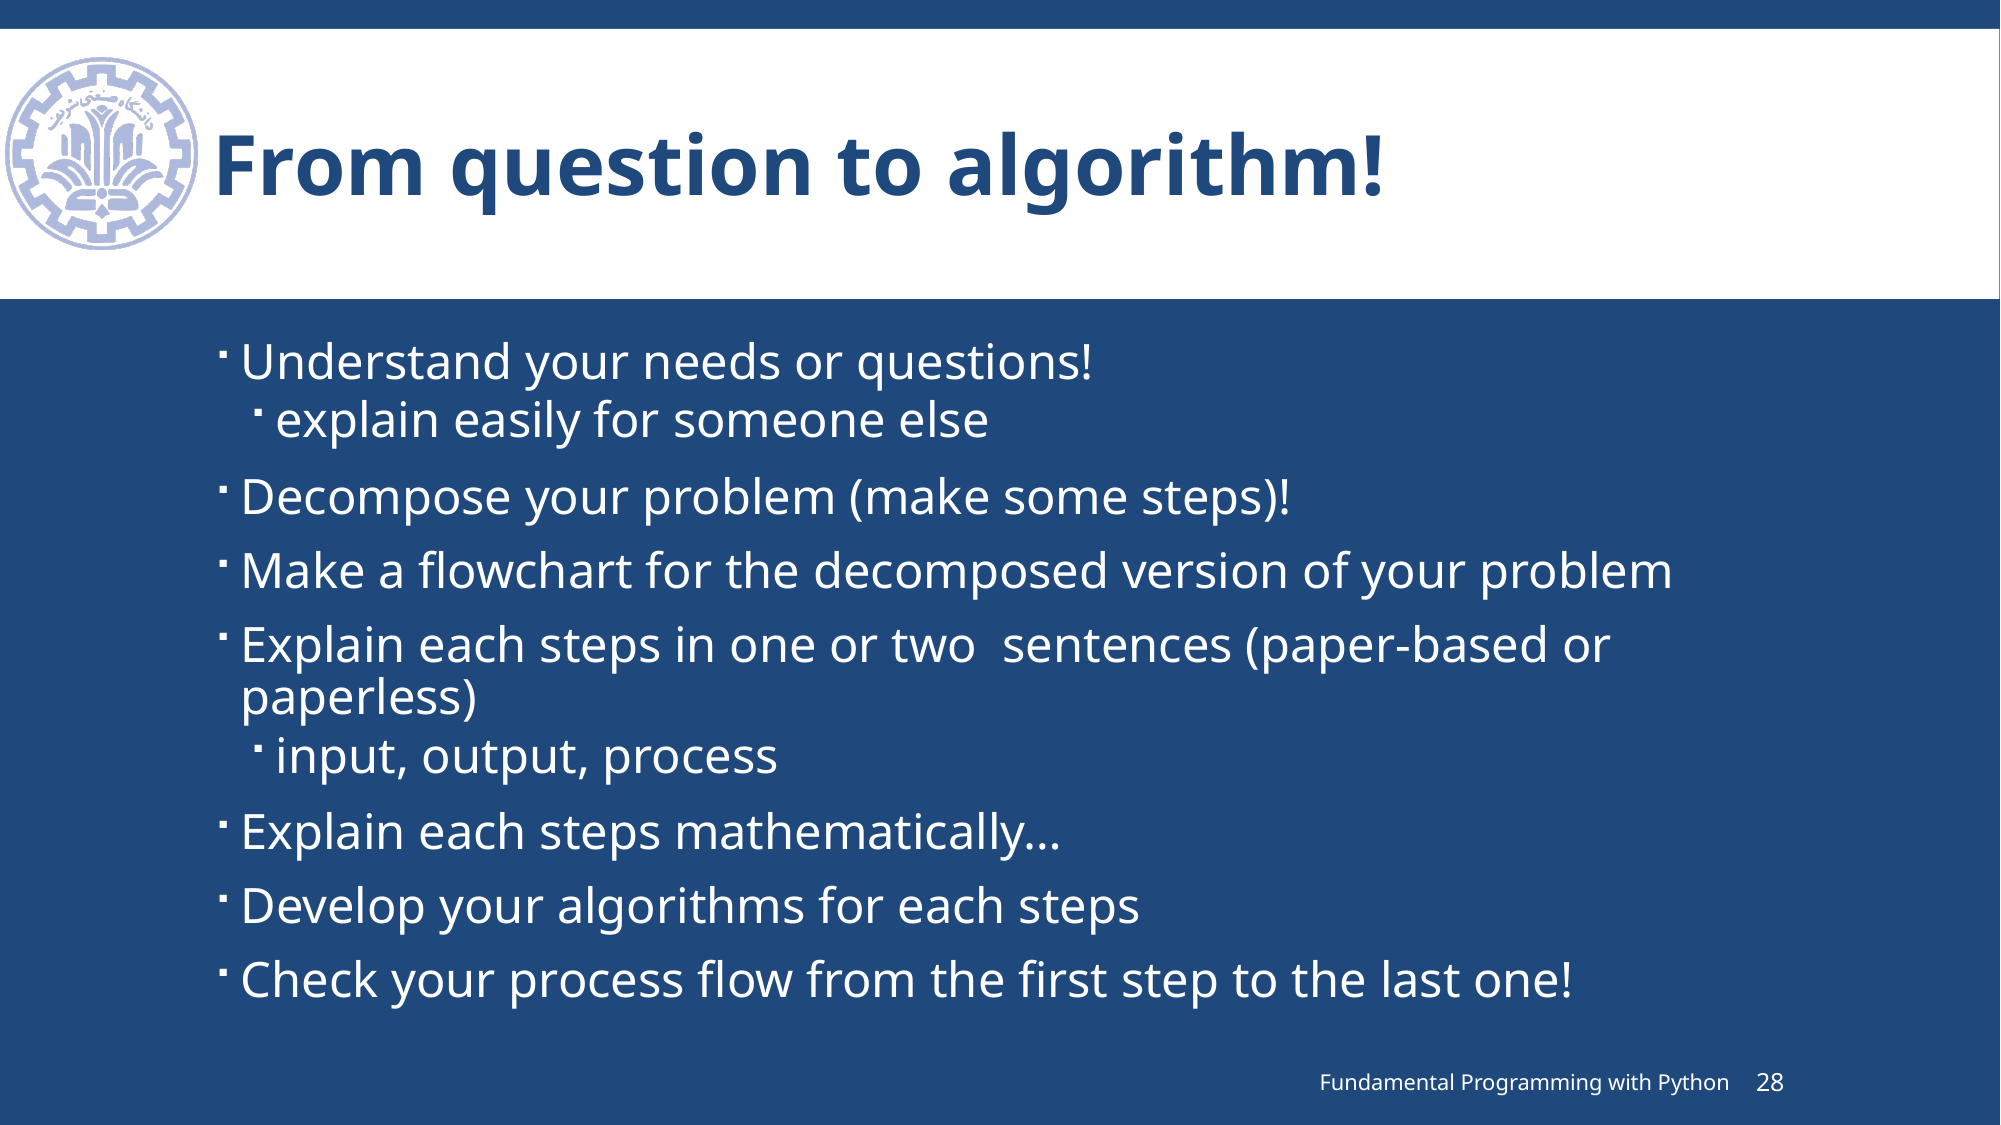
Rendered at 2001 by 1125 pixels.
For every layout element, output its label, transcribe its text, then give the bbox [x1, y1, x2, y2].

footer Fundamental Programming with Python [918, 1053, 1746, 1114]
slide_number 28 [1748, 1053, 1904, 1114]
title From question to algorithm! [197, 46, 1803, 295]
list Understand your needs or questions! explain easily for someone else Decompose your problem (make some steps)! Make a flowchart for the decomposed version of your problem Explain each steps in one or two sentences (paper-based or paperless) input, output, process Explain each steps mathematically… Develop your algorithms for each steps Check your process flow from the first step to the last one! [197, 329, 1803, 1020]
